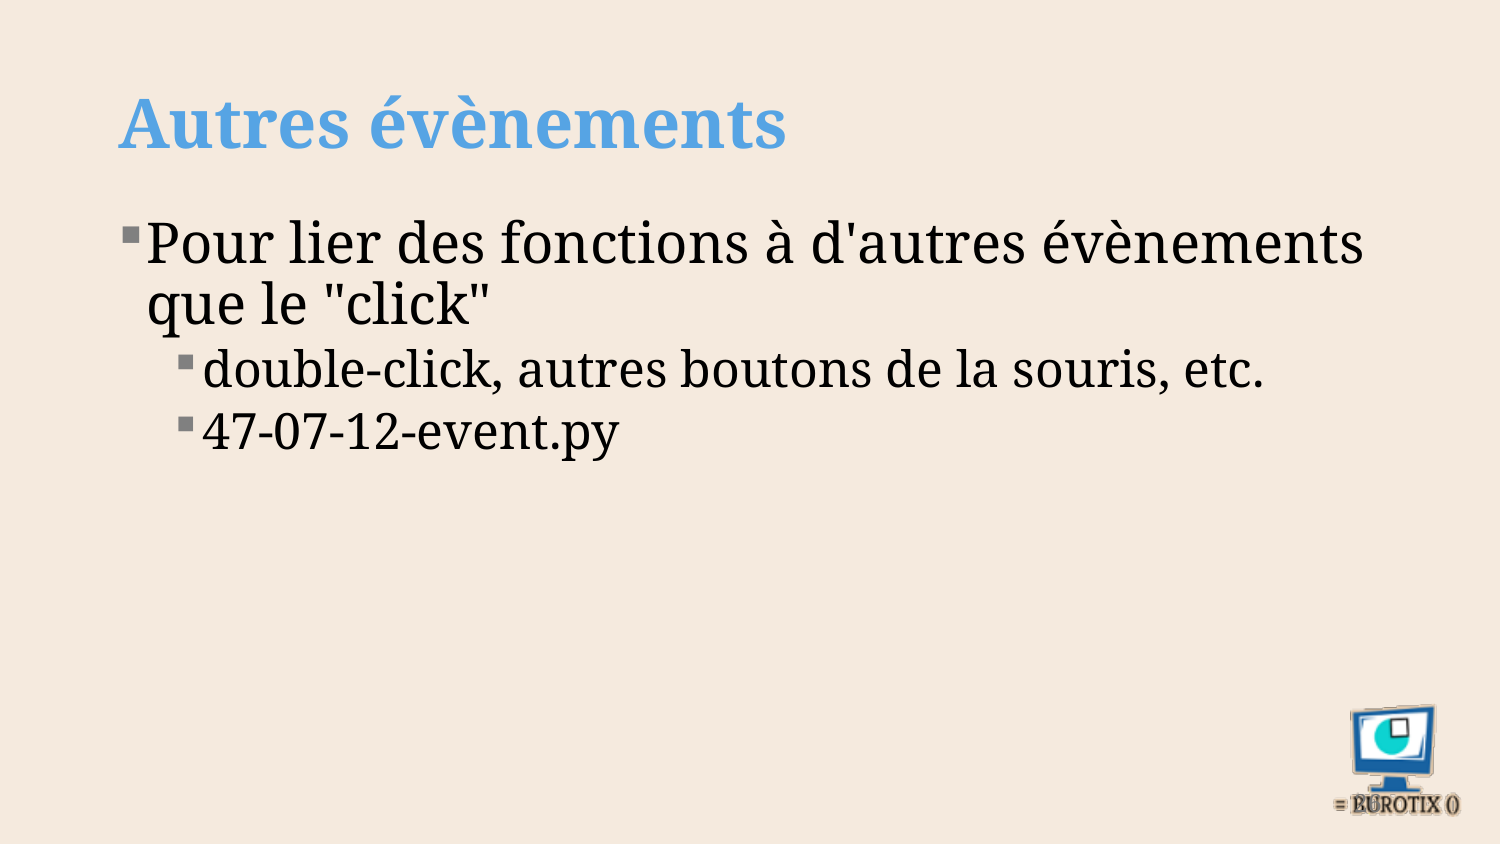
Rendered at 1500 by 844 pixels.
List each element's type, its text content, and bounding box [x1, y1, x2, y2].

picture [1332, 703, 1462, 817]
title Autres évènements [103, 44, 1397, 207]
slide_number 26 [1059, 782, 1397, 828]
list Pour lier des fonctions à d'autres évènements que le "click" double-click, autres boutons de la souris, etc. 47-07-12-event.py [103, 207, 1397, 760]
